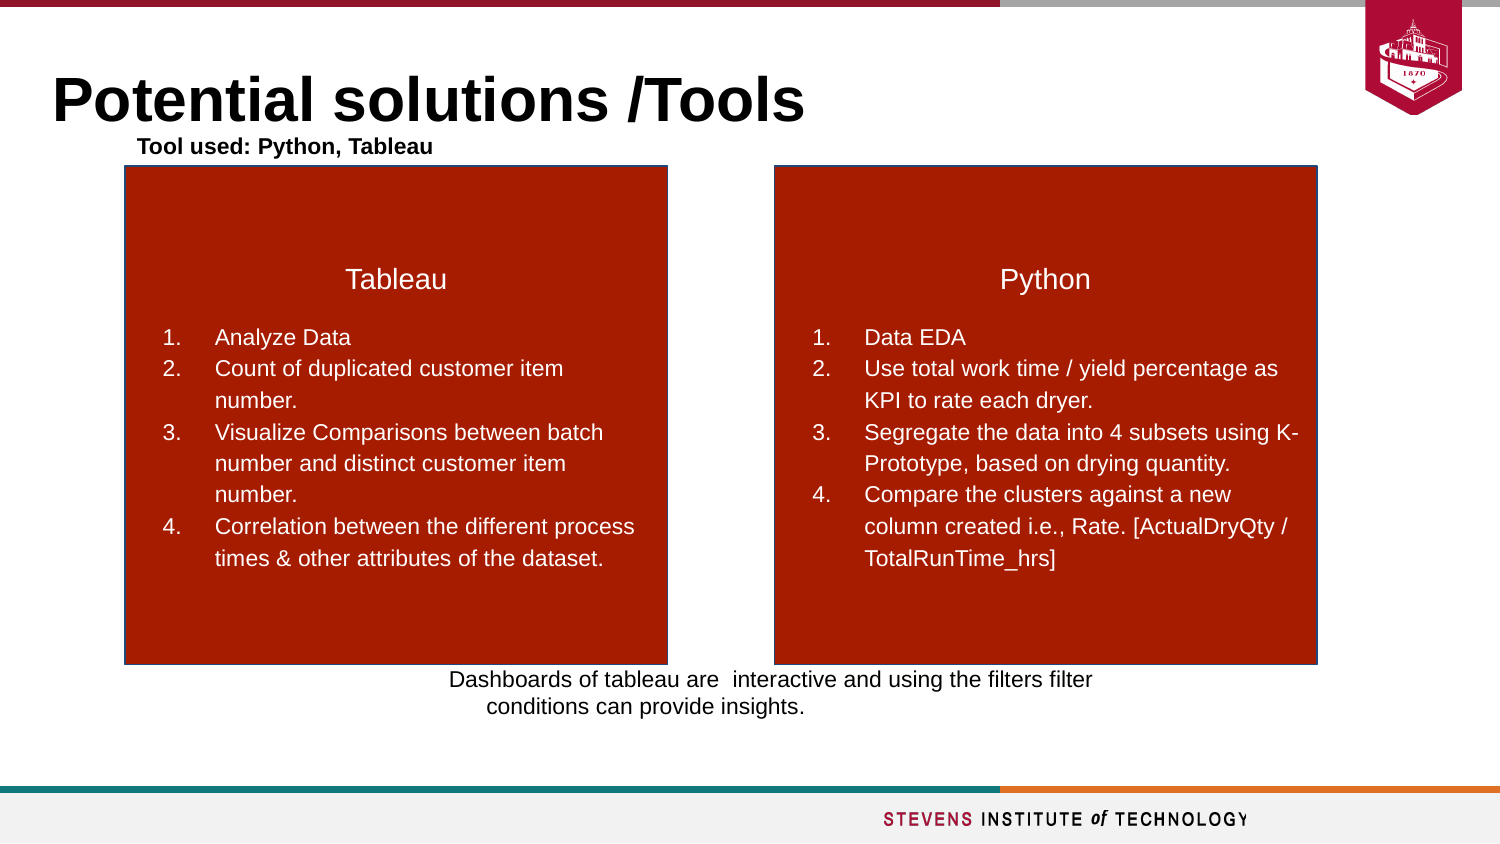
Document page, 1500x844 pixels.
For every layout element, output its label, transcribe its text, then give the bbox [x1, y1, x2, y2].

picture [884, 810, 1246, 826]
list Dashboards of tableau are interactive and using the filters filter conditions can provide insights. [396, 656, 1115, 735]
title Potential solutions /Tools [37, 51, 1236, 118]
picture [1365, 0, 1462, 115]
text_box Tableau Analyze Data Count of duplicated customer item number. Visualize Comparisons between batch number and distinct customer item number. Correlation between the different process times & other attributes of the dataset. [124, 166, 668, 665]
text_box Python Data EDA Use total work time / yield percentage as KPI to rate each dryer. Segregate the data into 4 subsets using K-Prototype, based on drying quantity. Compare the clusters against a new column created i.e., Rate. [ActualDryQty / TotalRunTime_hrs] [774, 166, 1317, 665]
list Tool used: Python, Tableau [37, 123, 1463, 174]
